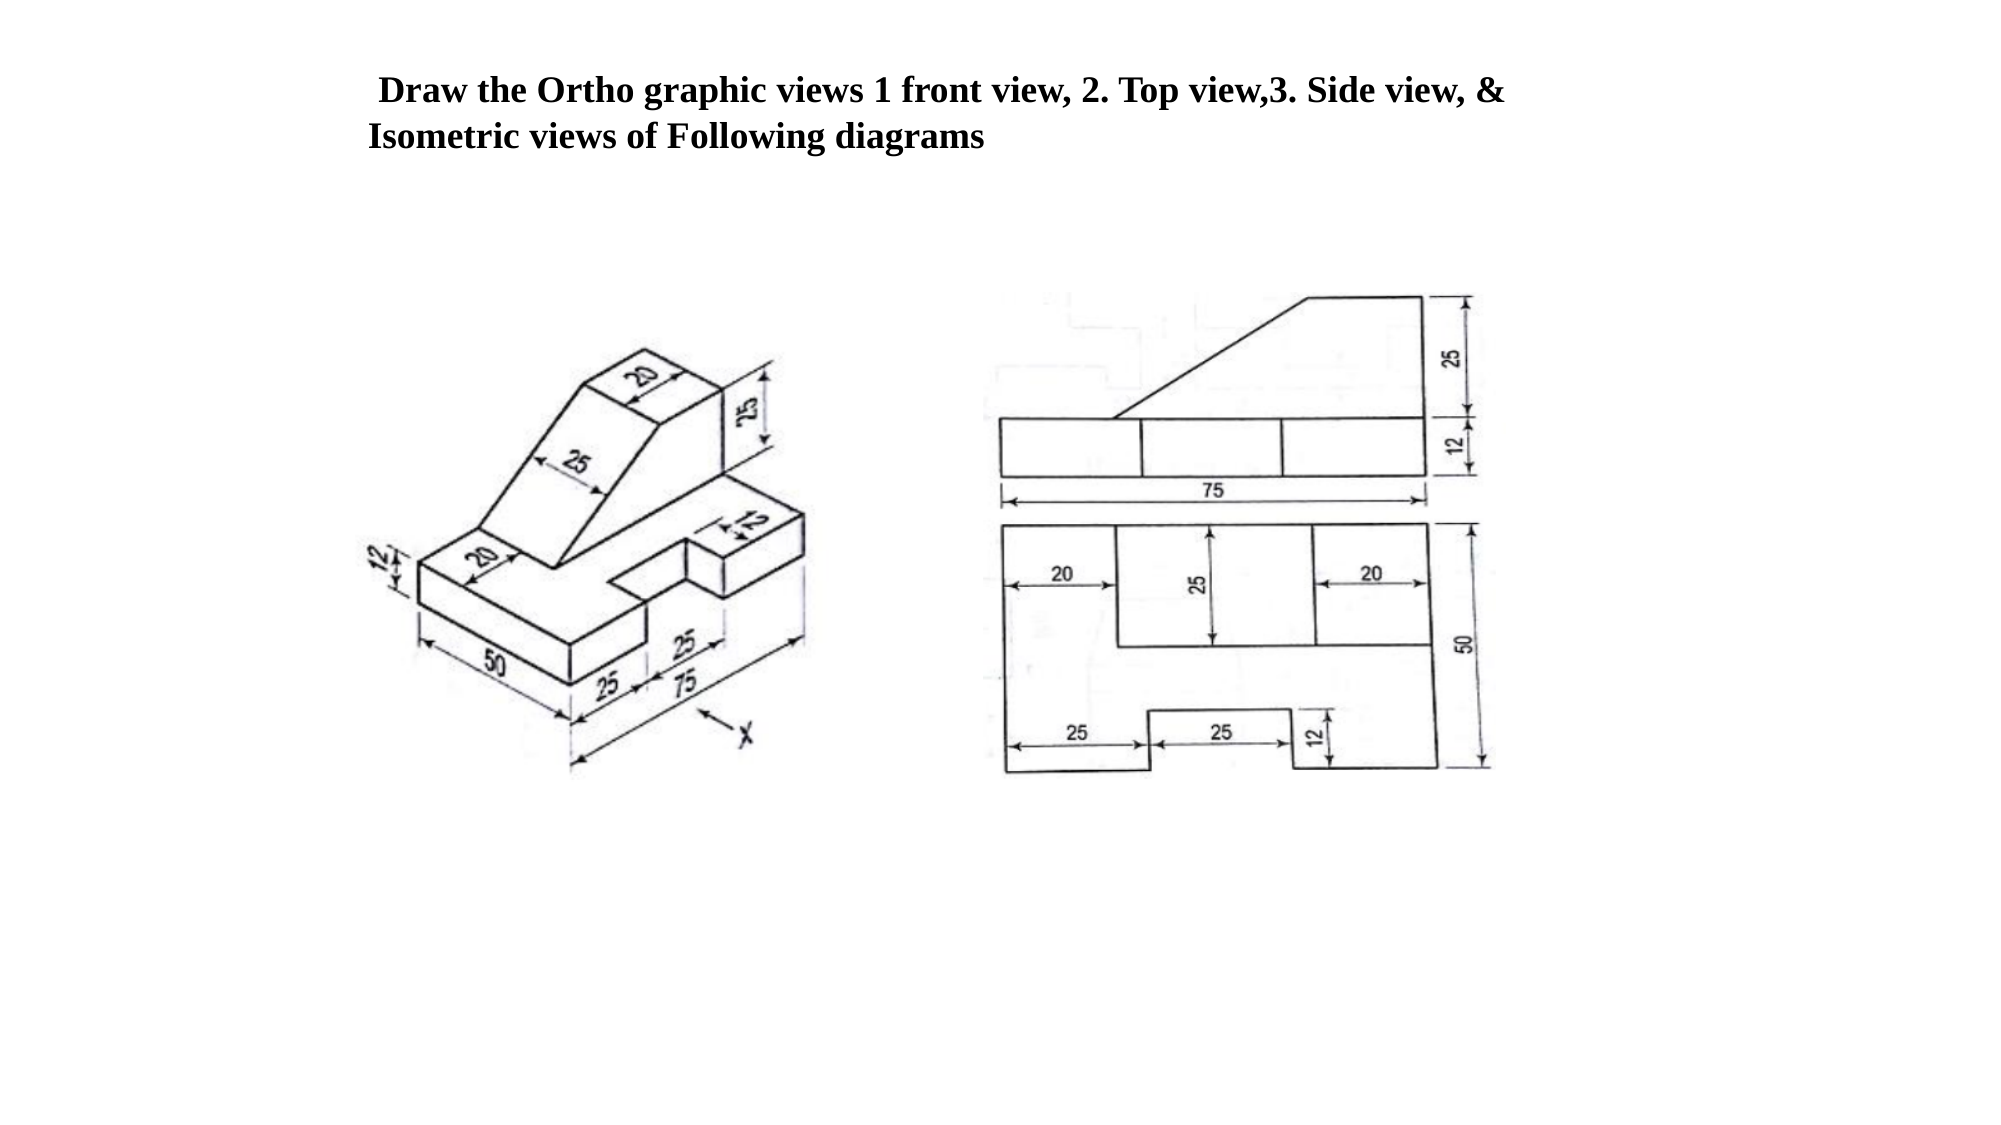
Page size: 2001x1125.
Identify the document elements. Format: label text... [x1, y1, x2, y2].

picture [982, 276, 1506, 849]
text_box Draw the Ortho graphic views 1 front view, 2. Top view,3. Side view, & Isometric views of Following diagrams [353, 53, 1647, 163]
picture [353, 315, 829, 785]
